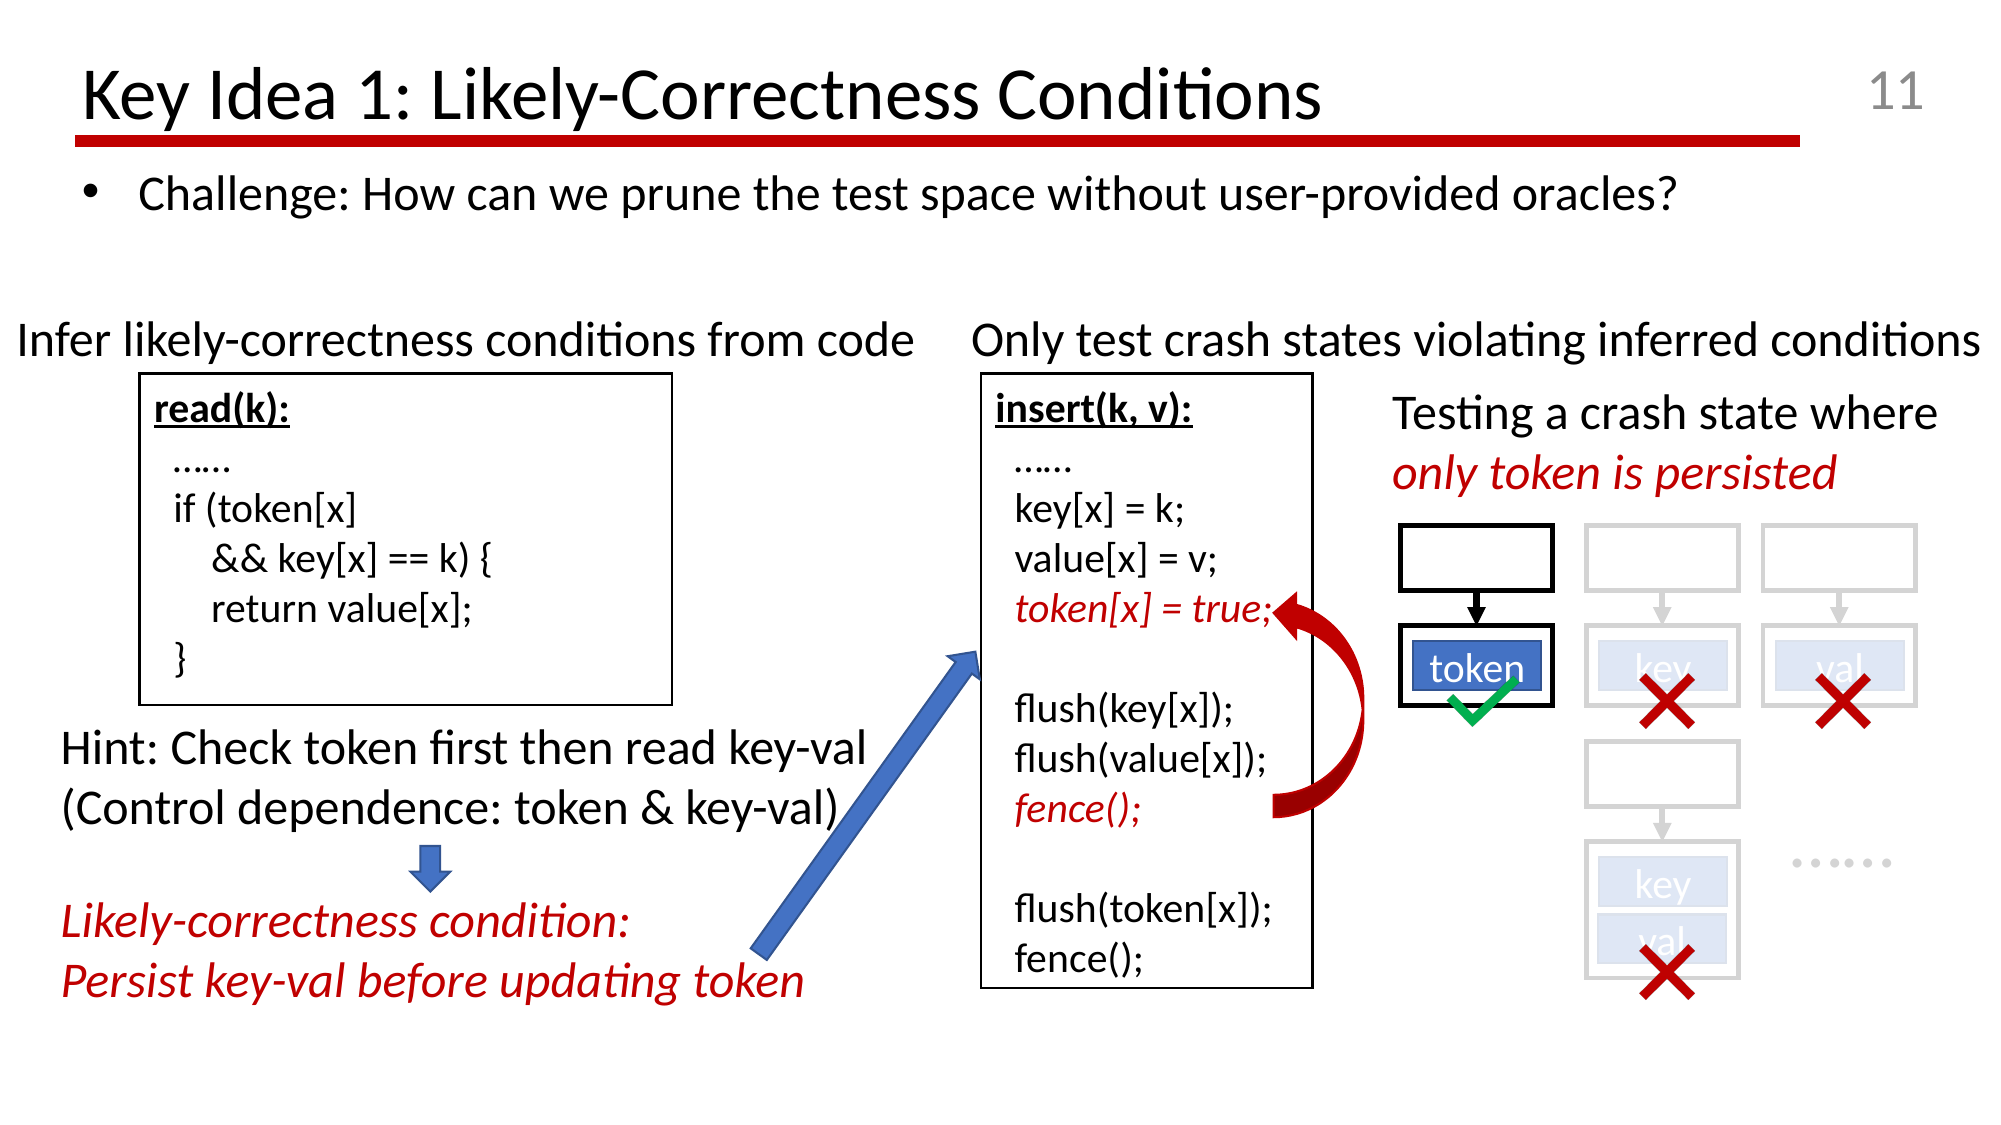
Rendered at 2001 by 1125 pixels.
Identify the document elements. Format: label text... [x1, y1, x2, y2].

picture [1629, 934, 1705, 1010]
picture [1805, 663, 1881, 739]
text_box [1399, 525, 1554, 592]
slide_number 11 [1824, 38, 1941, 134]
text_box [408, 844, 453, 894]
text_box [1572, 516, 1932, 1005]
text_box Hint: Check token first then read key-val (Control dependence: token & key-val) [45, 707, 916, 843]
text_box insert(k, v): …… key[x] = k; value[x] = v; token[x] = true; flush(key[x]); flush(value[x]); fence(); flush(token[x]); fence(); [980, 372, 1314, 989]
text_box [1272, 591, 1365, 819]
picture [1445, 663, 1521, 739]
text_box [749, 650, 982, 962]
text_box Key Idea 1: Likely-Correctness Conditions [67, 59, 1793, 144]
text_box [1399, 625, 1554, 706]
text_box token [1412, 640, 1542, 691]
text_box Infer likely-correctness conditions from code [1, 299, 956, 374]
text_box Challenge: How can we prune the test space without user-provided oracles? [67, 152, 1958, 228]
text_box Testing a crash state where only token is persisted [1377, 371, 1985, 507]
text_box Only test crash states violating inferred conditions [956, 299, 2000, 374]
text_box read(k): …… if (token[x] && key[x] == k) { return value[x]; } [138, 372, 673, 706]
text_box Likely-correctness condition: Persist key-val before updating token [45, 879, 825, 1015]
picture [1629, 663, 1705, 739]
